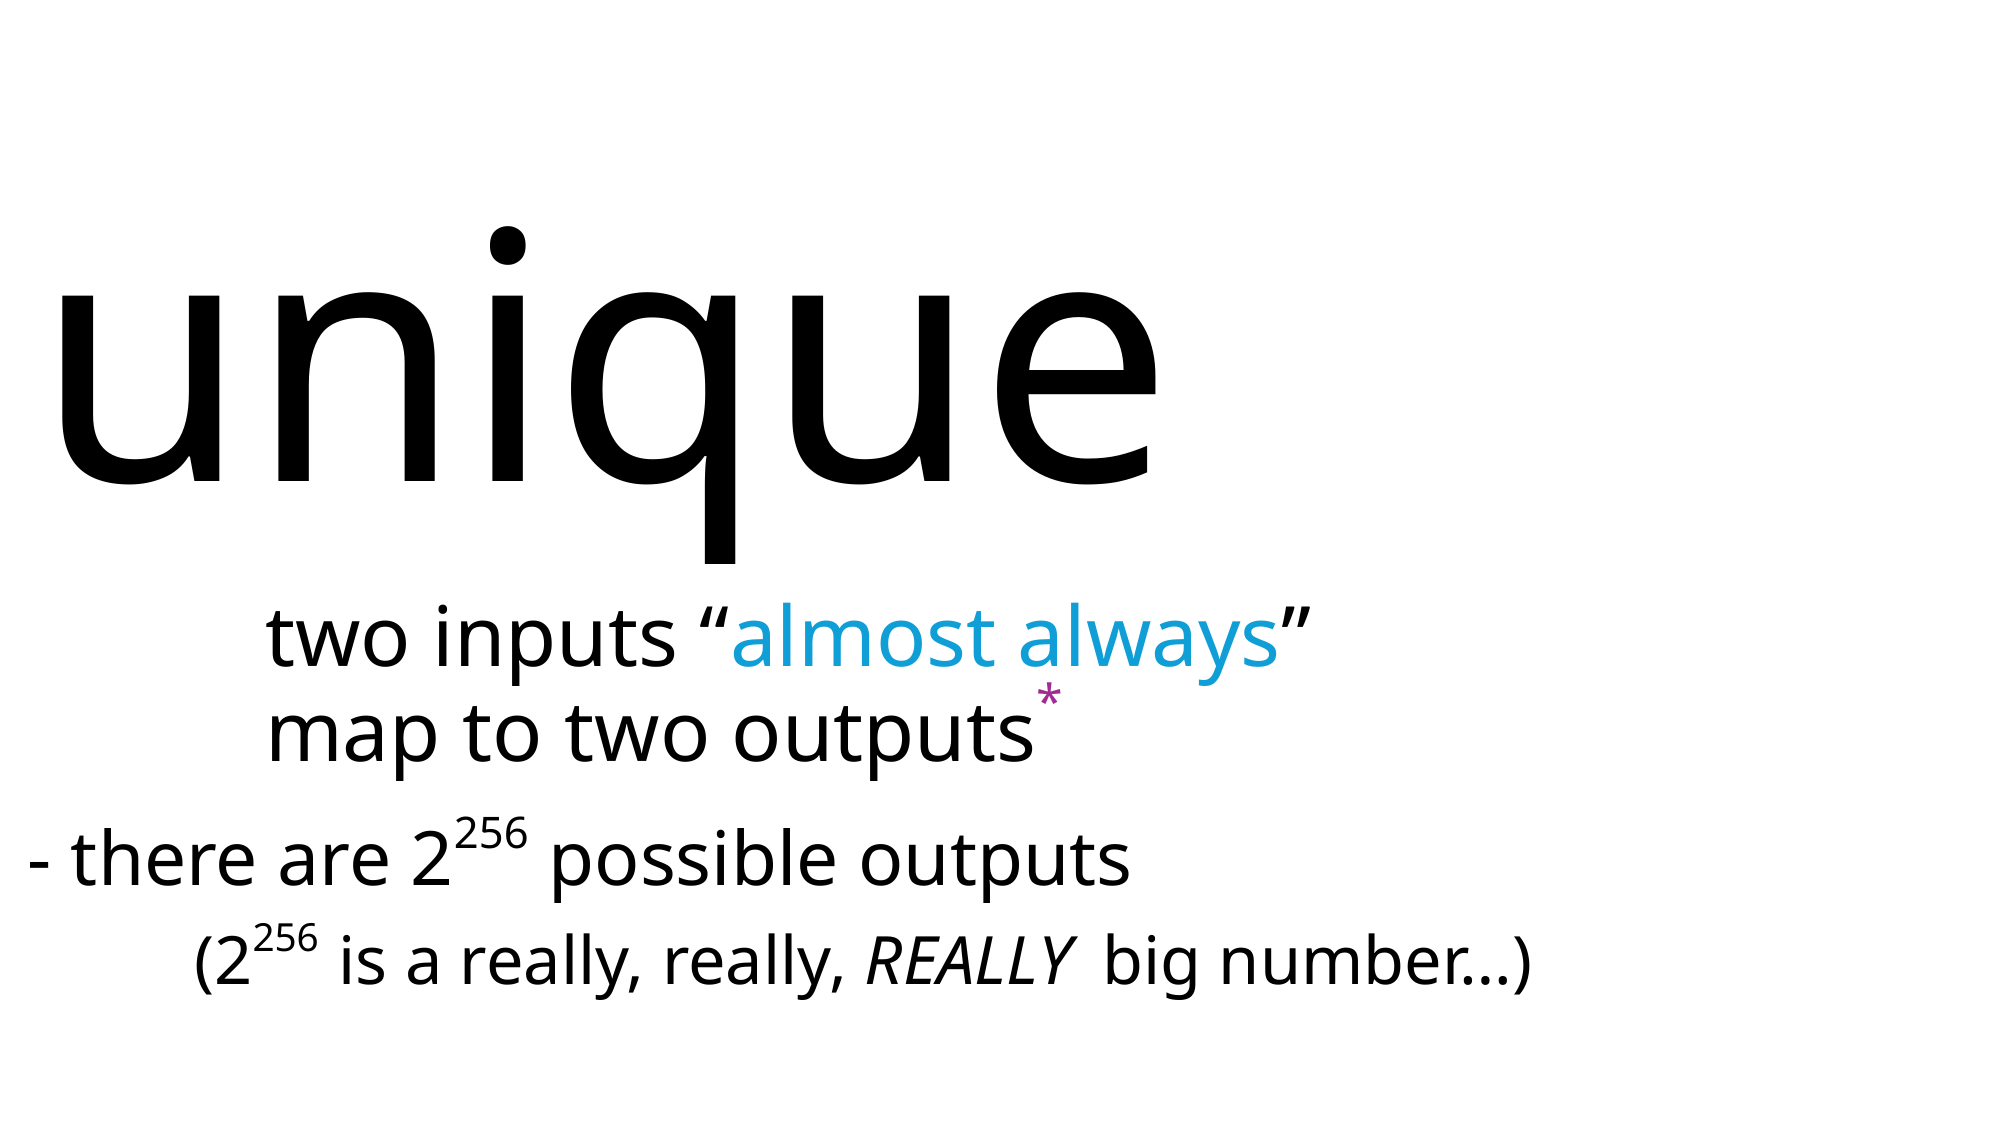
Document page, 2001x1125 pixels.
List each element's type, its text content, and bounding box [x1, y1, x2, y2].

text_box unique [21, 128, 1189, 559]
text_box two inputs “almost always” map to two outputs* [250, 587, 1468, 788]
text_box - there are 2256 possible outputs (2256 is a really, really, REALLY big number…) [12, 797, 1548, 1006]
